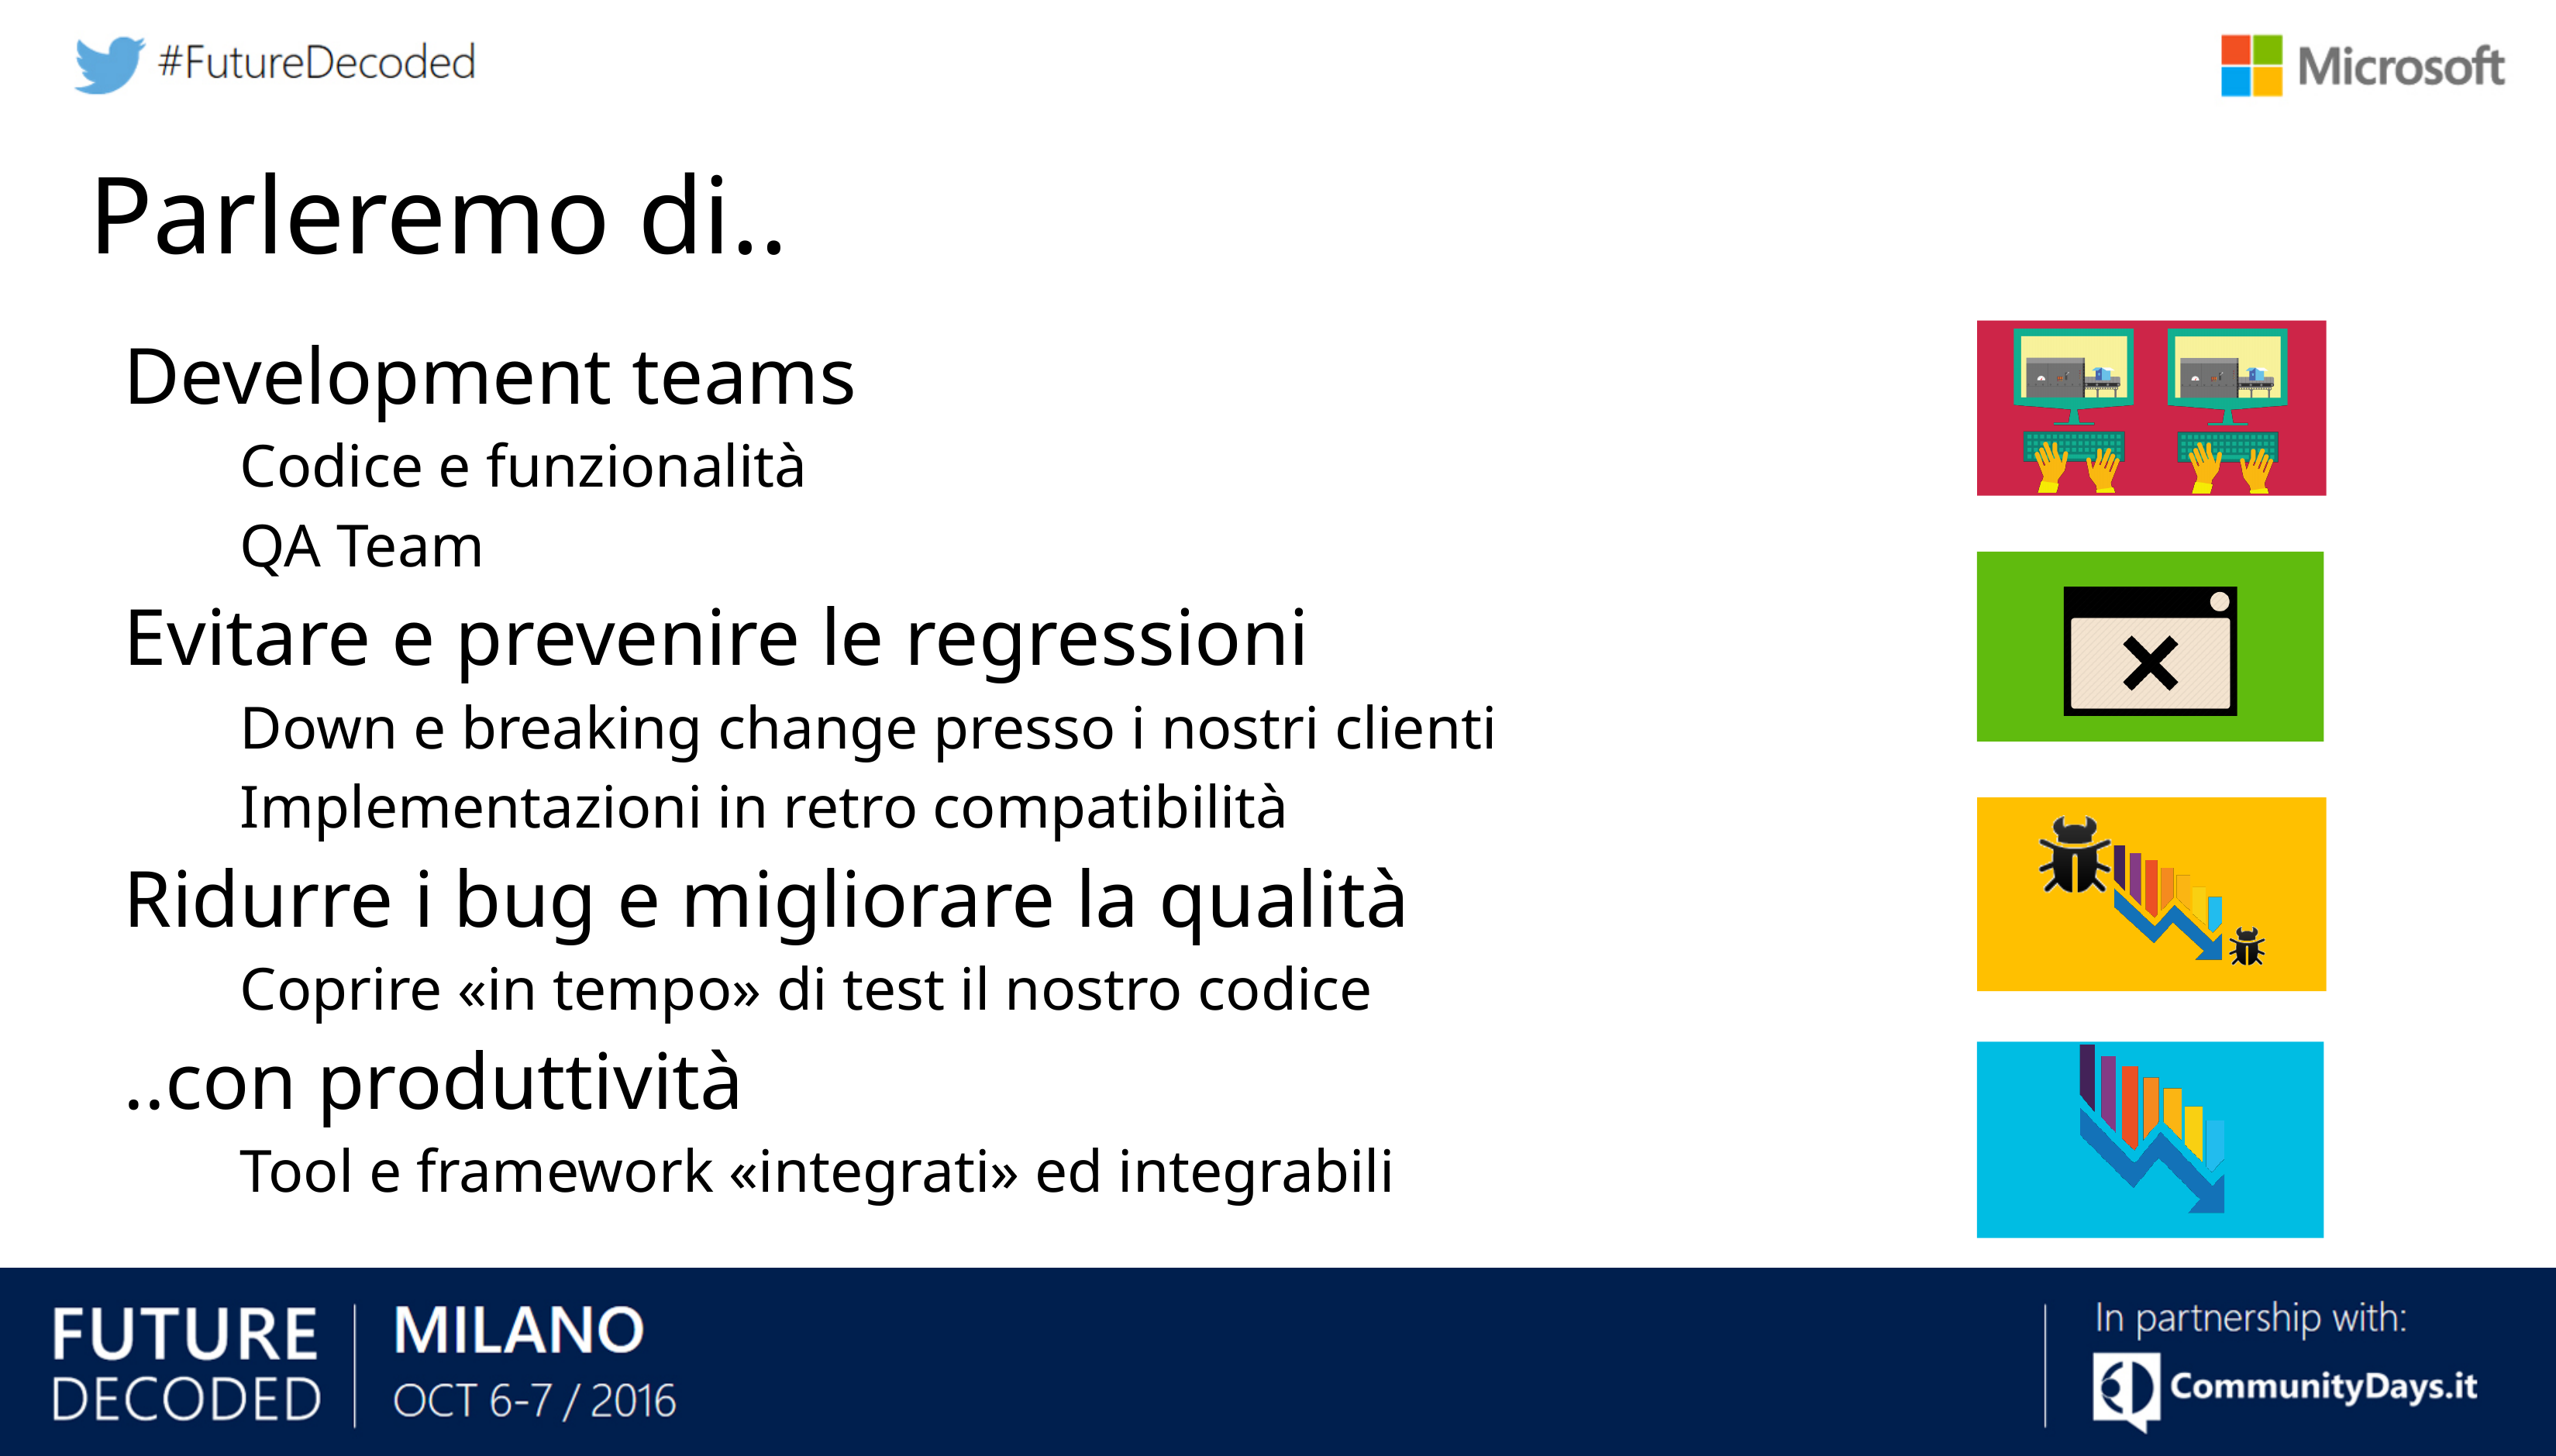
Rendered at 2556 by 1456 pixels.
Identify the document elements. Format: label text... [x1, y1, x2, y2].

text_box Parleremo di.. [77, 141, 1604, 281]
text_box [1976, 1027, 2324, 1247]
text_box Development teams Codice e funzionalità QA Team Evitare e prevenire le regressioni Down e breaking change presso i nostri clienti Implementazioni in retro compatibilità Ridurre i bug e migliorare la qualità Coprire «in tempo» di test il nostro codice ..con produttività Tool e framework «integrati» ed integrabili [112, 320, 1978, 1210]
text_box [1976, 551, 2324, 742]
picture [0, 0, 2556, 132]
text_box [1976, 320, 2327, 496]
picture [0, 1268, 2556, 1456]
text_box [1976, 797, 2327, 992]
